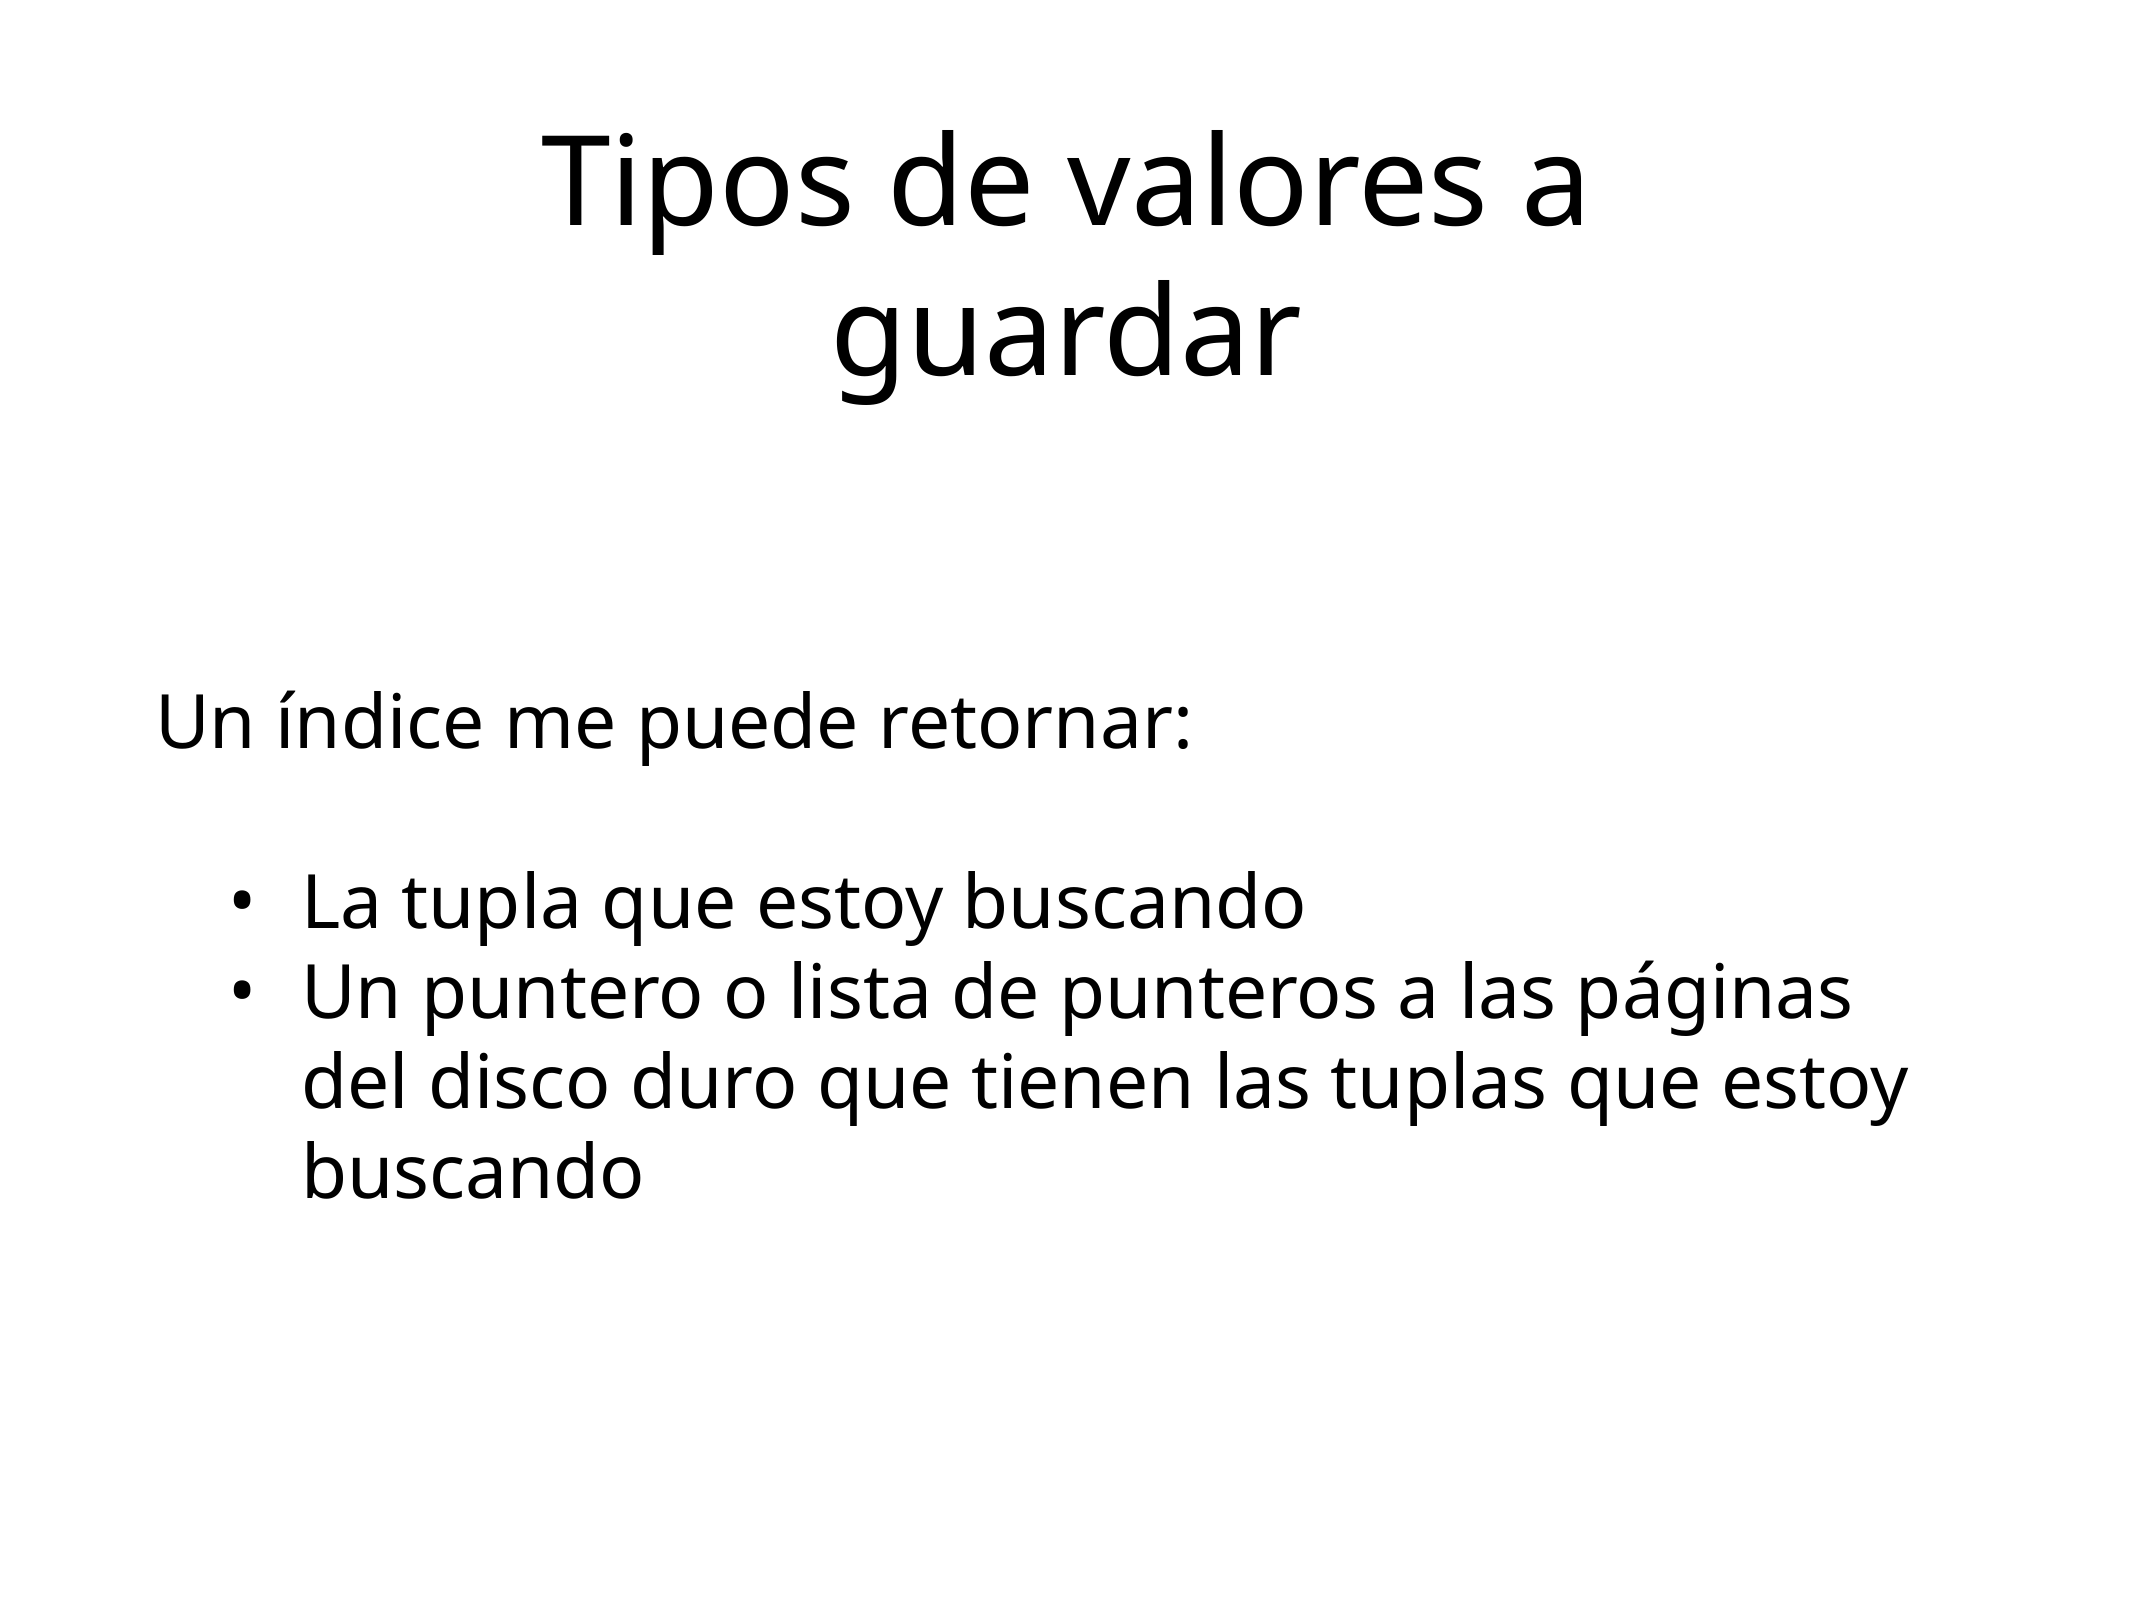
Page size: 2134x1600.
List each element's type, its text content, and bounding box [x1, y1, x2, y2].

text_box Tipos de valores a guardar [305, 91, 1828, 409]
text_box Un índice me puede retornar: La tupla que estoy buscando Un puntero o lista de punteros a las páginas del disco duro que tienen las tuplas que estoy buscando [146, 665, 1987, 1223]
